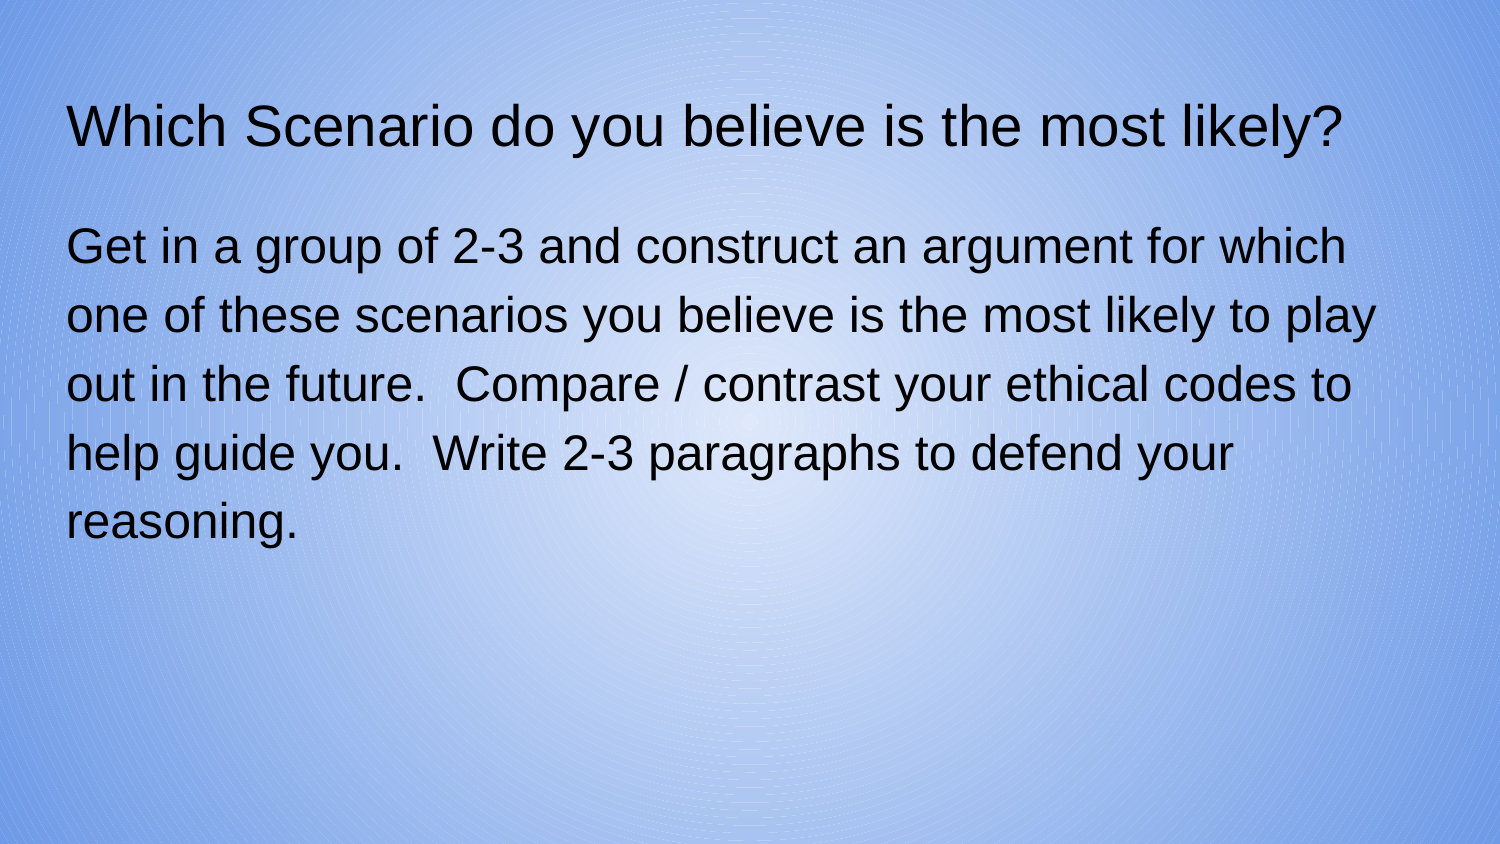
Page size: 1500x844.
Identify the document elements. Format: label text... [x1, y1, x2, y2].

list Get in a group of 2-3 and construct an argument for which one of these scenarios you believe is the most likely to play out in the future. Compare / contrast your ethical codes to help guide you. Write 2-3 paragraphs to defend your reasoning. [51, 189, 1449, 586]
title Which Scenario do you believe is the most likely? [51, 72, 1449, 167]
